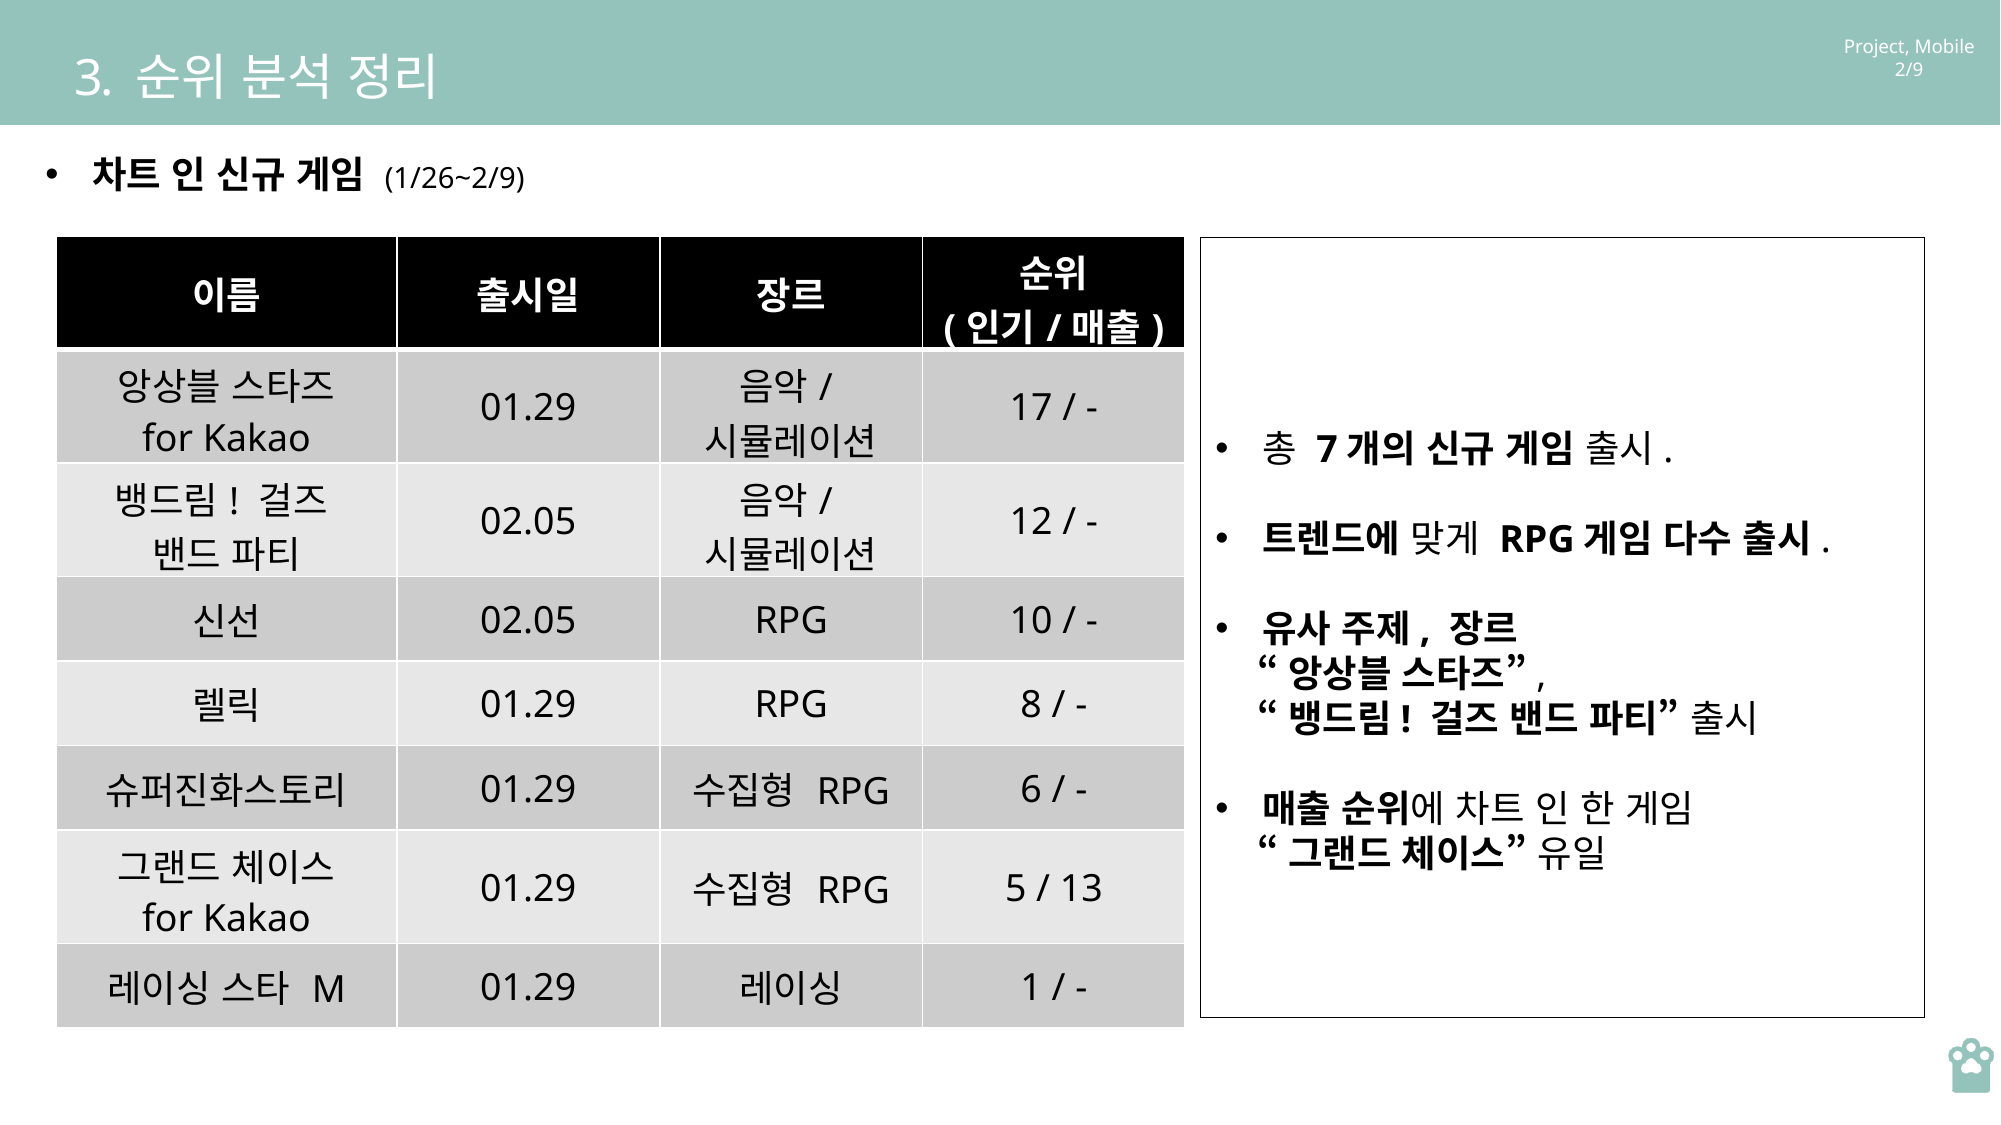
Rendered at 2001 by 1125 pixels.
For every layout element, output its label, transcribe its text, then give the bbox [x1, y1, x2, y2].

table_header 순위 (인기/매출) [923, 237, 1184, 347]
table_cell 5 / 13 [923, 831, 1184, 943]
table_cell 레이싱 [661, 944, 922, 1027]
table_cell 슈퍼진화스토리 [57, 746, 396, 829]
table_cell 02.05 [398, 577, 659, 660]
text_box 3. 순위 분석 정리 [60, 37, 455, 113]
table_cell RPG [661, 662, 922, 745]
table_cell 01.29 [398, 944, 659, 1027]
text_box 차트 인 신규 게임 (1/26~2/9) [30, 143, 540, 203]
table_header 장르 [661, 237, 922, 347]
table_cell 02.05 [398, 464, 659, 576]
table_cell 17 / - [923, 352, 1184, 462]
text_box 총 7개의 신규 게임 출시. 트렌드에 맞게 RPG게임 다수 출시. 유사 주제, 장르 “앙상블 스타즈”, “뱅드림! 걸즈 밴드 파티” 출시 매출 순위에 차트 인 한 게임 “그랜드 체이스” 유일 [1200, 237, 1925, 1018]
table_cell 레이싱 스타 M [57, 944, 396, 1027]
table_cell 8 / - [923, 662, 1184, 745]
table_cell 음악/시뮬레이션 [661, 464, 922, 576]
table_cell 01.29 [398, 662, 659, 745]
table_cell 12 / - [923, 464, 1184, 576]
table_cell RPG [661, 577, 922, 660]
table_cell 음악/시뮬레이션 [661, 352, 922, 462]
table_cell 렐릭 [57, 662, 396, 745]
table_cell 앙상블 스타즈 for Kakao [57, 352, 396, 462]
table_cell 01.29 [398, 746, 659, 829]
table_cell 뱅드림! 걸즈 밴드 파티 [57, 464, 396, 576]
table_cell 6 / - [923, 746, 1184, 829]
table_cell 수집형 RPG [661, 746, 922, 829]
table_header 이름 [57, 237, 396, 347]
table_cell 10 / - [923, 577, 1184, 660]
table_cell 01.29 [398, 831, 659, 943]
table_cell 그랜드 체이스 for Kakao [57, 831, 396, 943]
table_cell 1 / - [923, 944, 1184, 1027]
table_cell 수집형 RPG [661, 831, 922, 943]
picture [1936, 1034, 2001, 1105]
table_cell 신선 [57, 577, 396, 660]
table_header 출시일 [398, 237, 659, 347]
table_cell 01.29 [398, 352, 659, 462]
